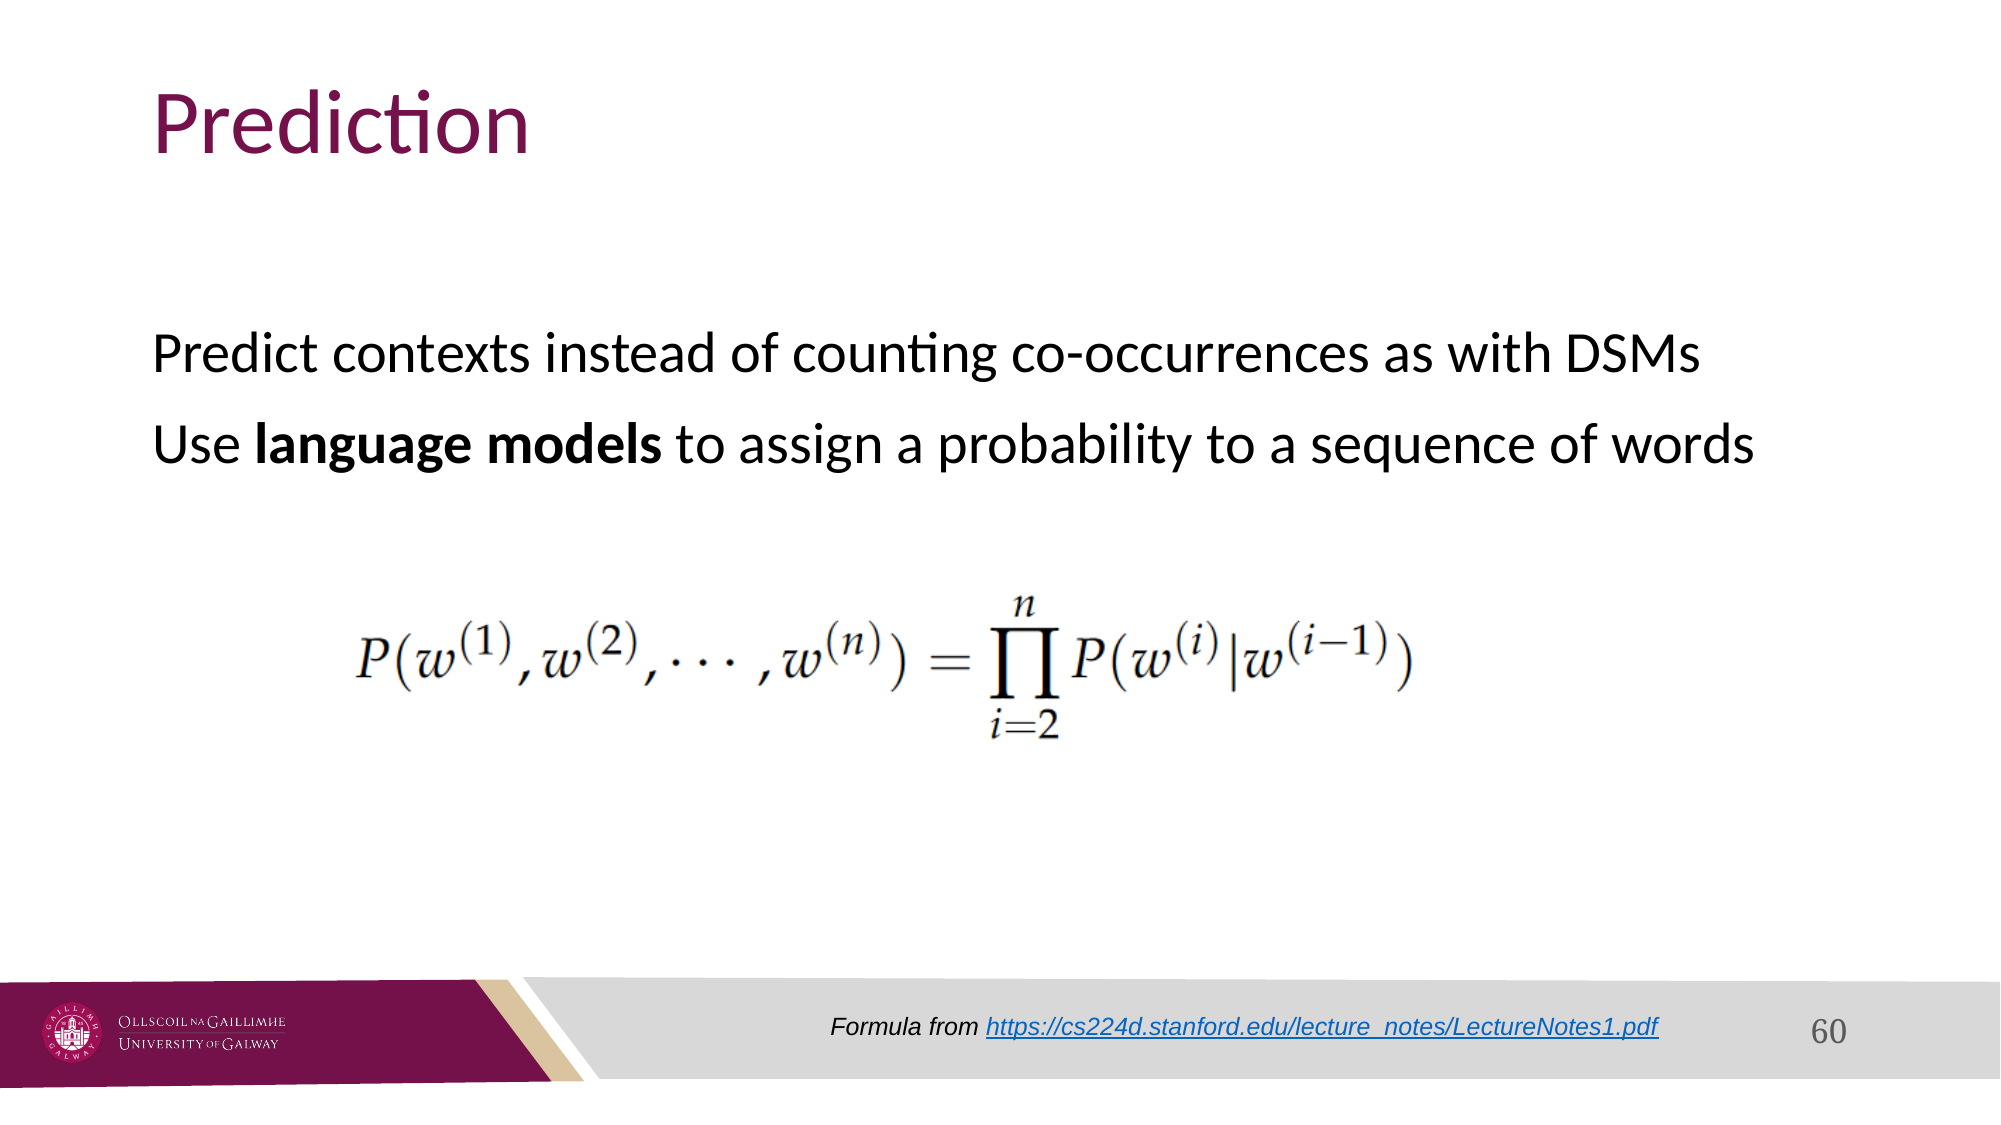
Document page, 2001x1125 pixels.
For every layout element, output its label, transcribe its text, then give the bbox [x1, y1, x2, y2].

picture [42, 1002, 285, 1063]
list Predict contexts instead of counting co-occurrences as with DSMs Use language models to assign a probability to a sequence of words [137, 299, 1863, 588]
footer 60 [1187, 1002, 1863, 1063]
text_box Formula from https://cs224d.stanford.edu/lecture_notes/LectureNotes1.pdf [664, 995, 1682, 1056]
title Prediction [137, 59, 1863, 278]
picture [261, 532, 1571, 762]
